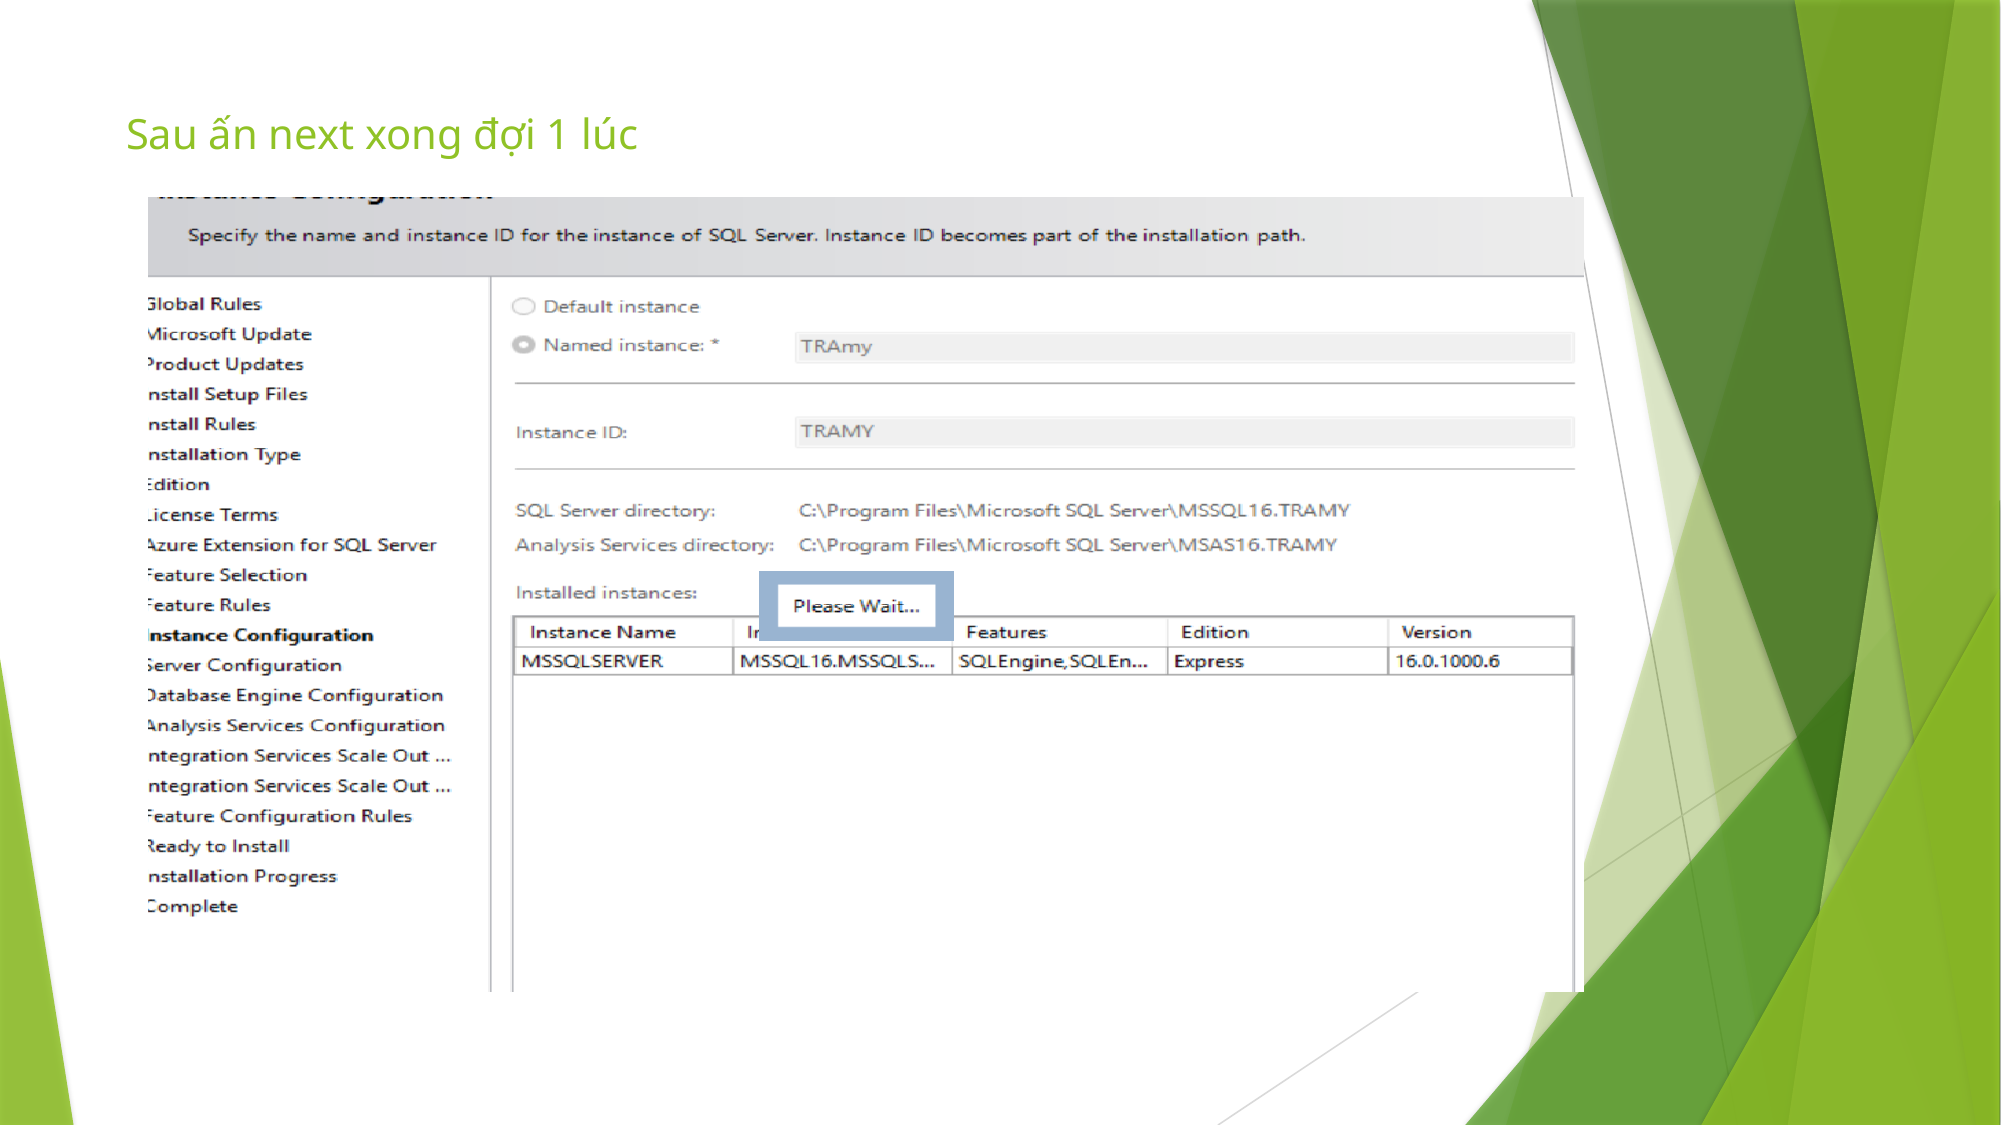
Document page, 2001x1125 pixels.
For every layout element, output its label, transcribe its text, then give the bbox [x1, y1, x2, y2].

title Sau ấn next xong đợi 1 lúc [111, 99, 1522, 317]
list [147, 197, 1585, 992]
